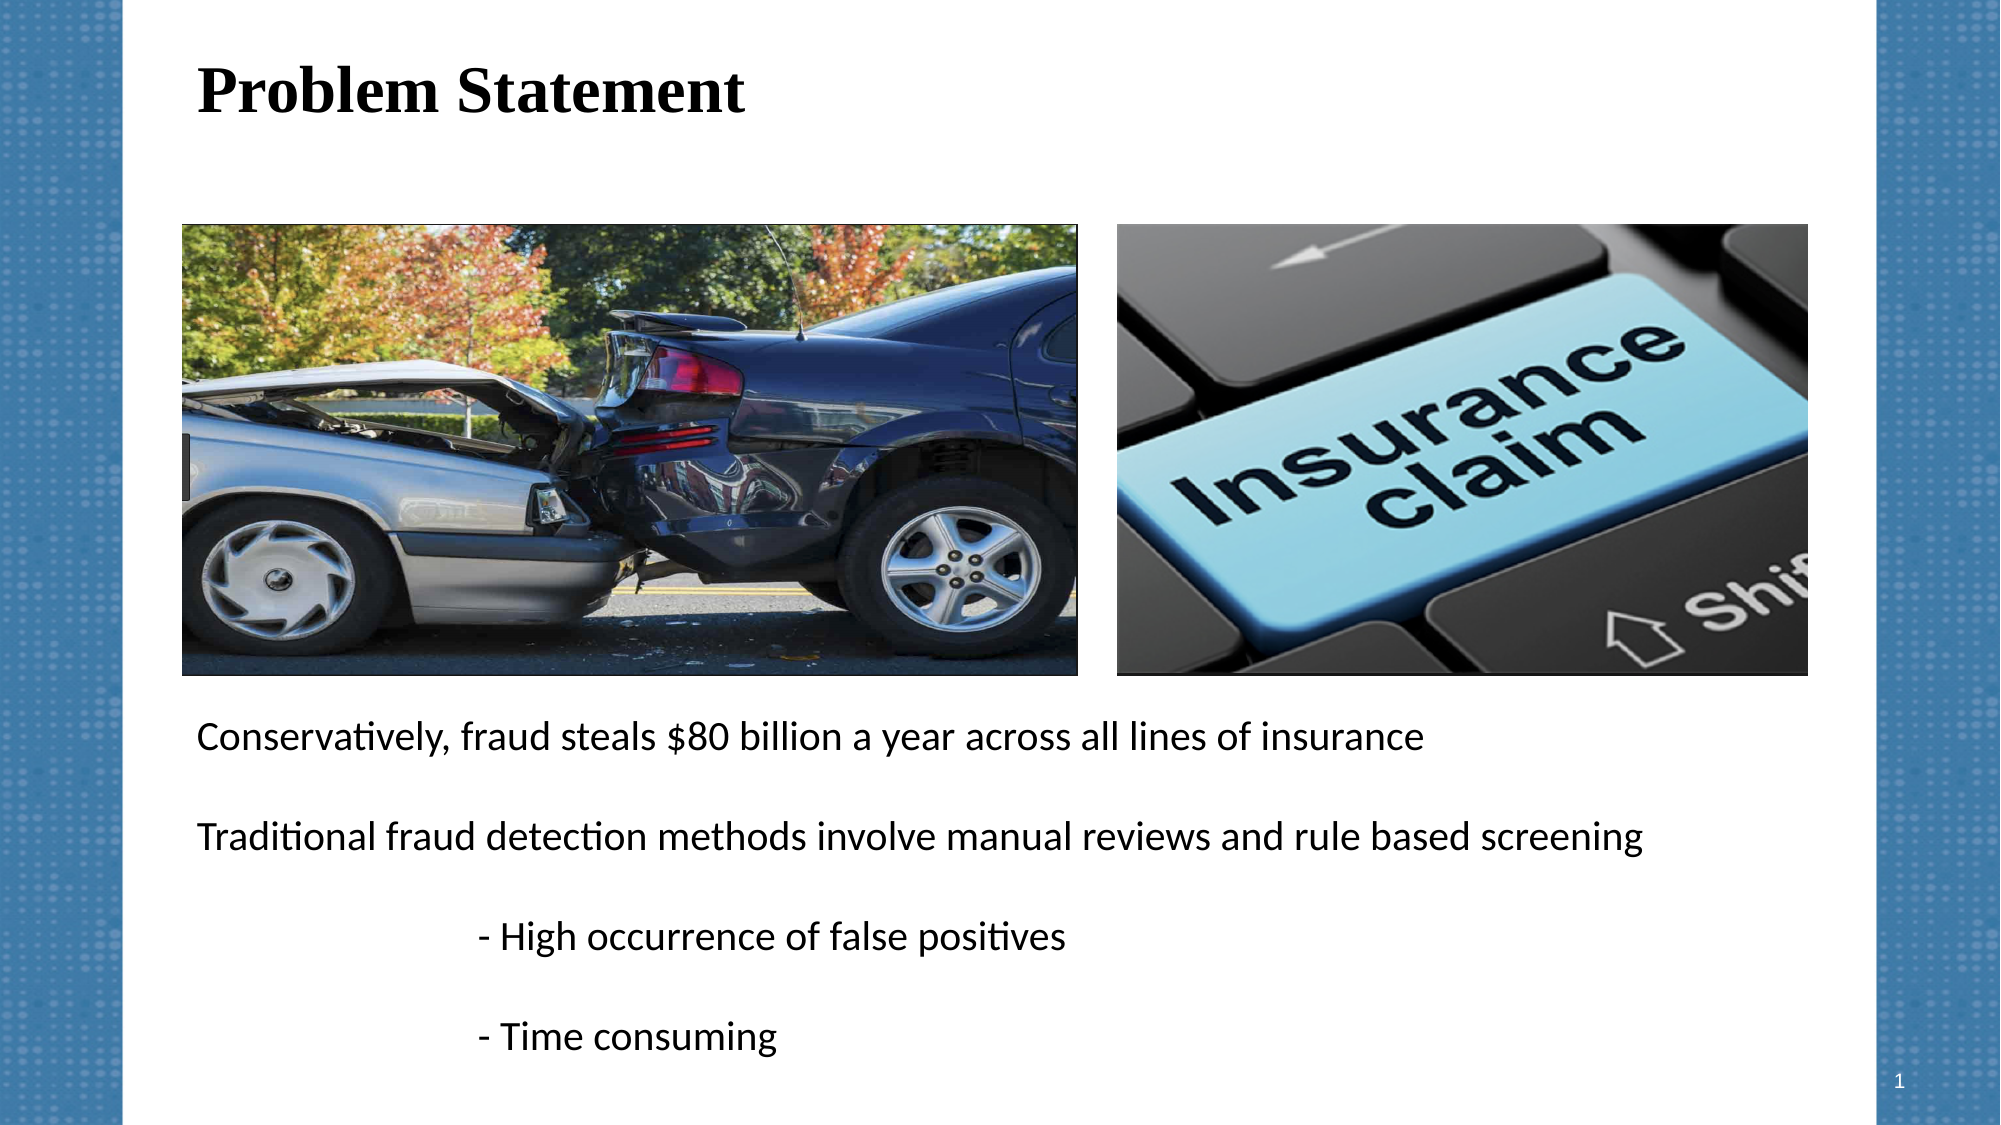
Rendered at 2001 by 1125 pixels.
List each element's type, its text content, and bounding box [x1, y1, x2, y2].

slide_number 1 [1878, 1058, 2000, 1103]
list [160, 187, 1709, 605]
text_box Conservatively, fraud steals $80 billion a year across all lines of insurance Traditional fraud detection methods involve manual reviews and rule based screening - High occurrence of false positives - Time consuming [163, 701, 1711, 1067]
title Problem Statement [182, 38, 1825, 151]
picture [0, 0, 2000, 1125]
